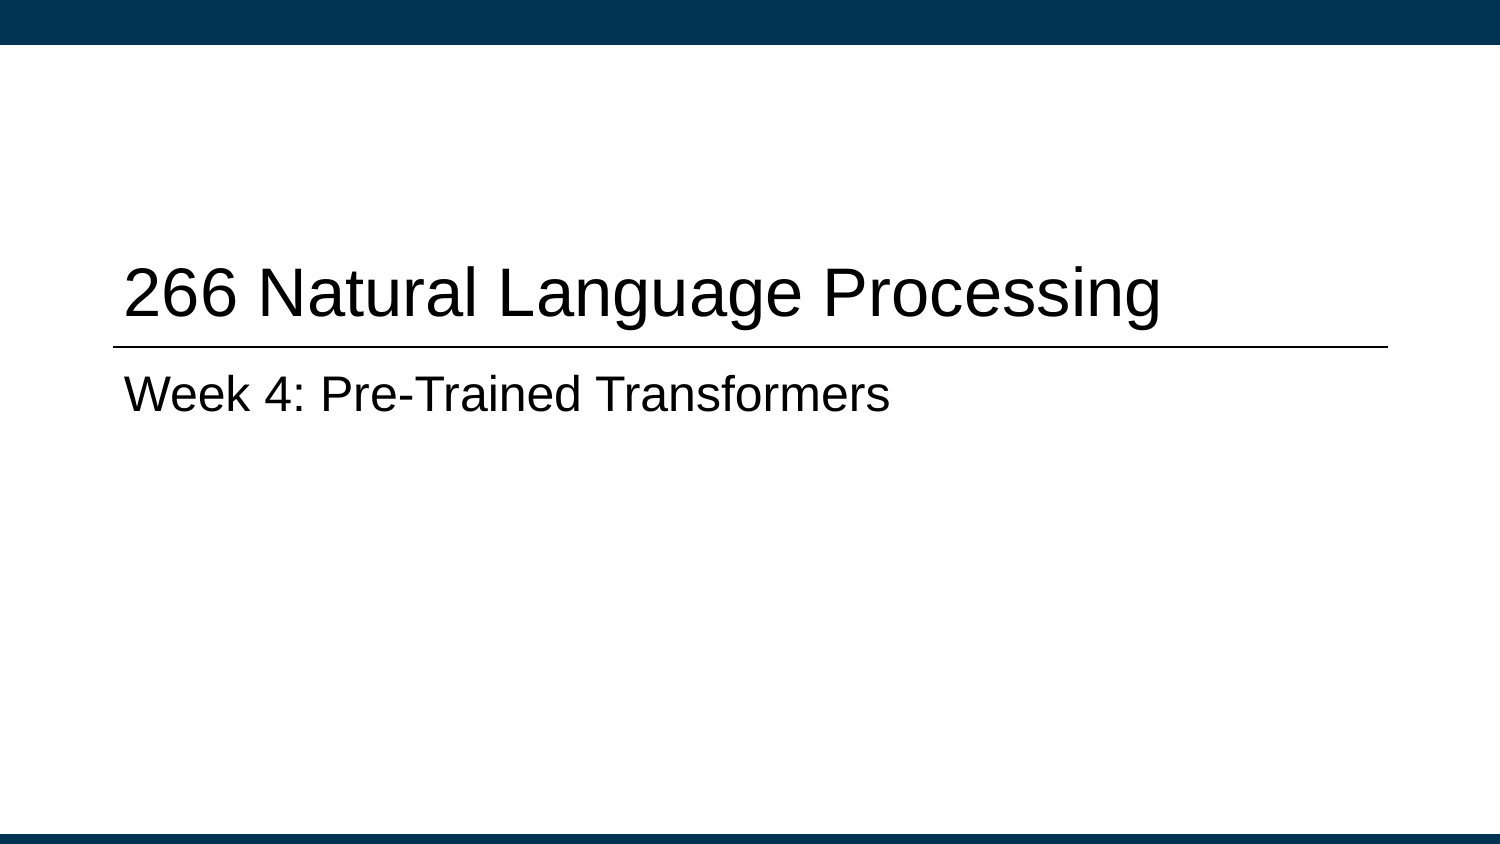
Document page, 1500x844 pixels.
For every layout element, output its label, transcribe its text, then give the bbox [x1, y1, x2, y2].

subtitle Week 4: Pre-Trained Transformers [112, 356, 1388, 572]
title 266 Natural Language Processing [112, 225, 1388, 336]
